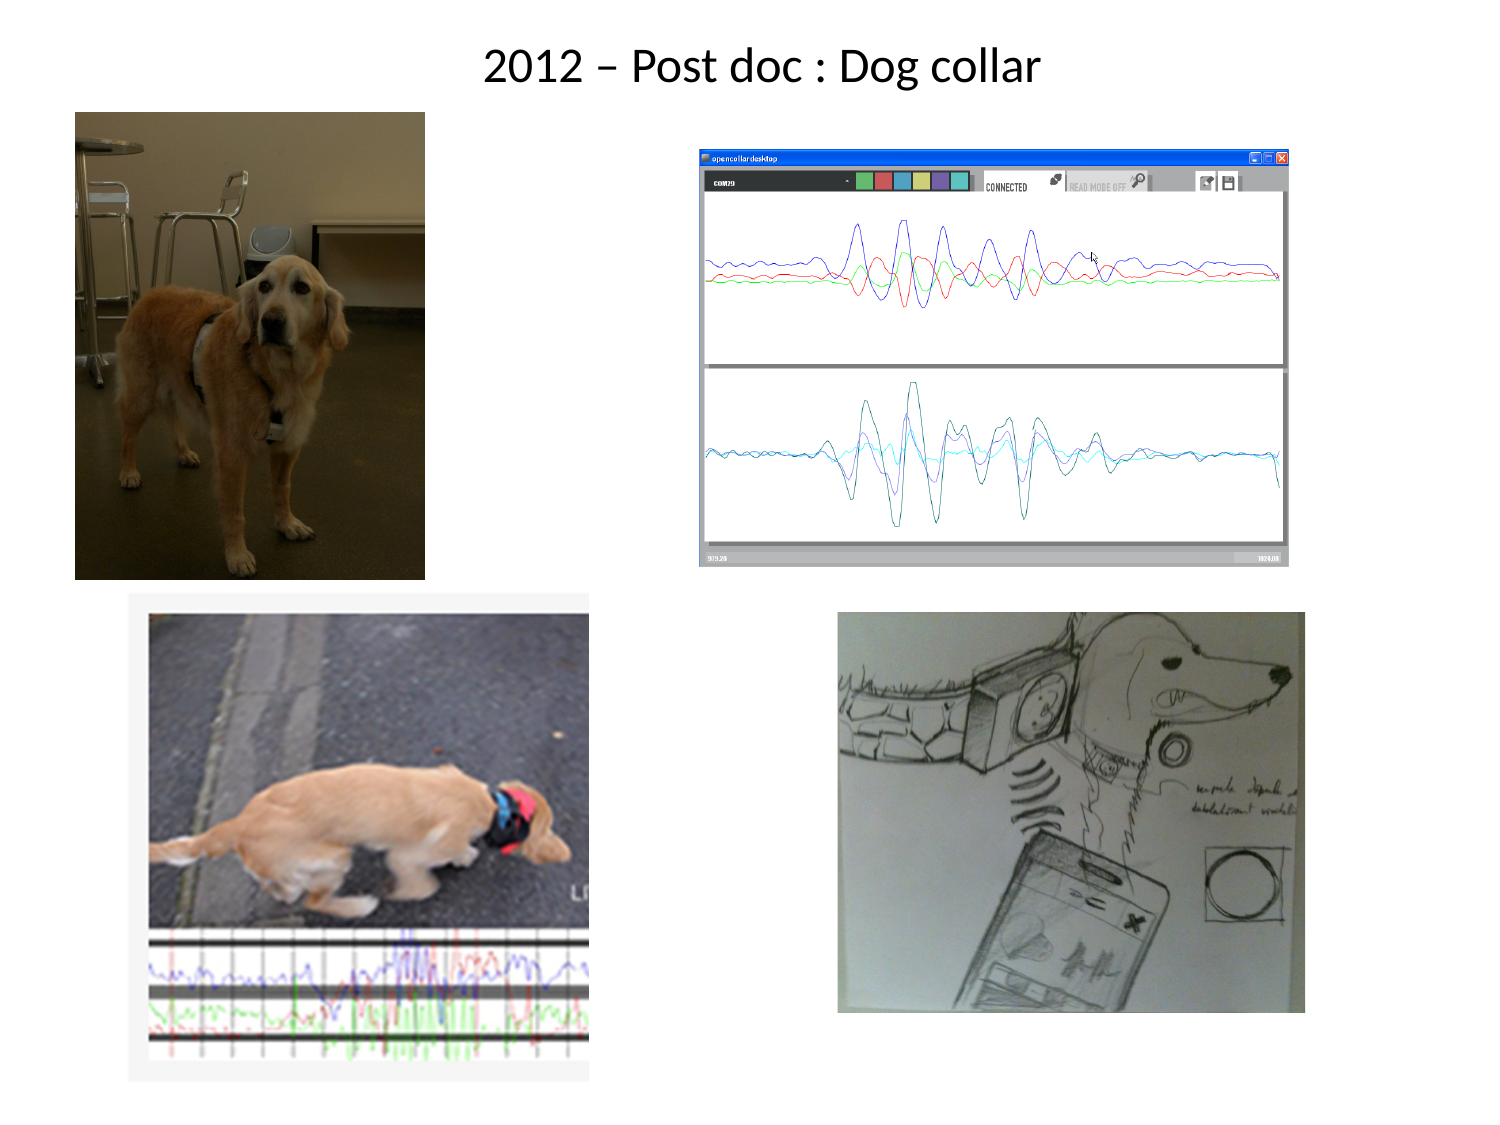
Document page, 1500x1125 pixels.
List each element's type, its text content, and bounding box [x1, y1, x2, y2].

picture [74, 112, 426, 580]
picture [837, 612, 1306, 1013]
text_box 2012 – Post doc : Dog collar [124, 24, 1400, 100]
picture [124, 587, 590, 1097]
picture [699, 149, 1289, 567]
